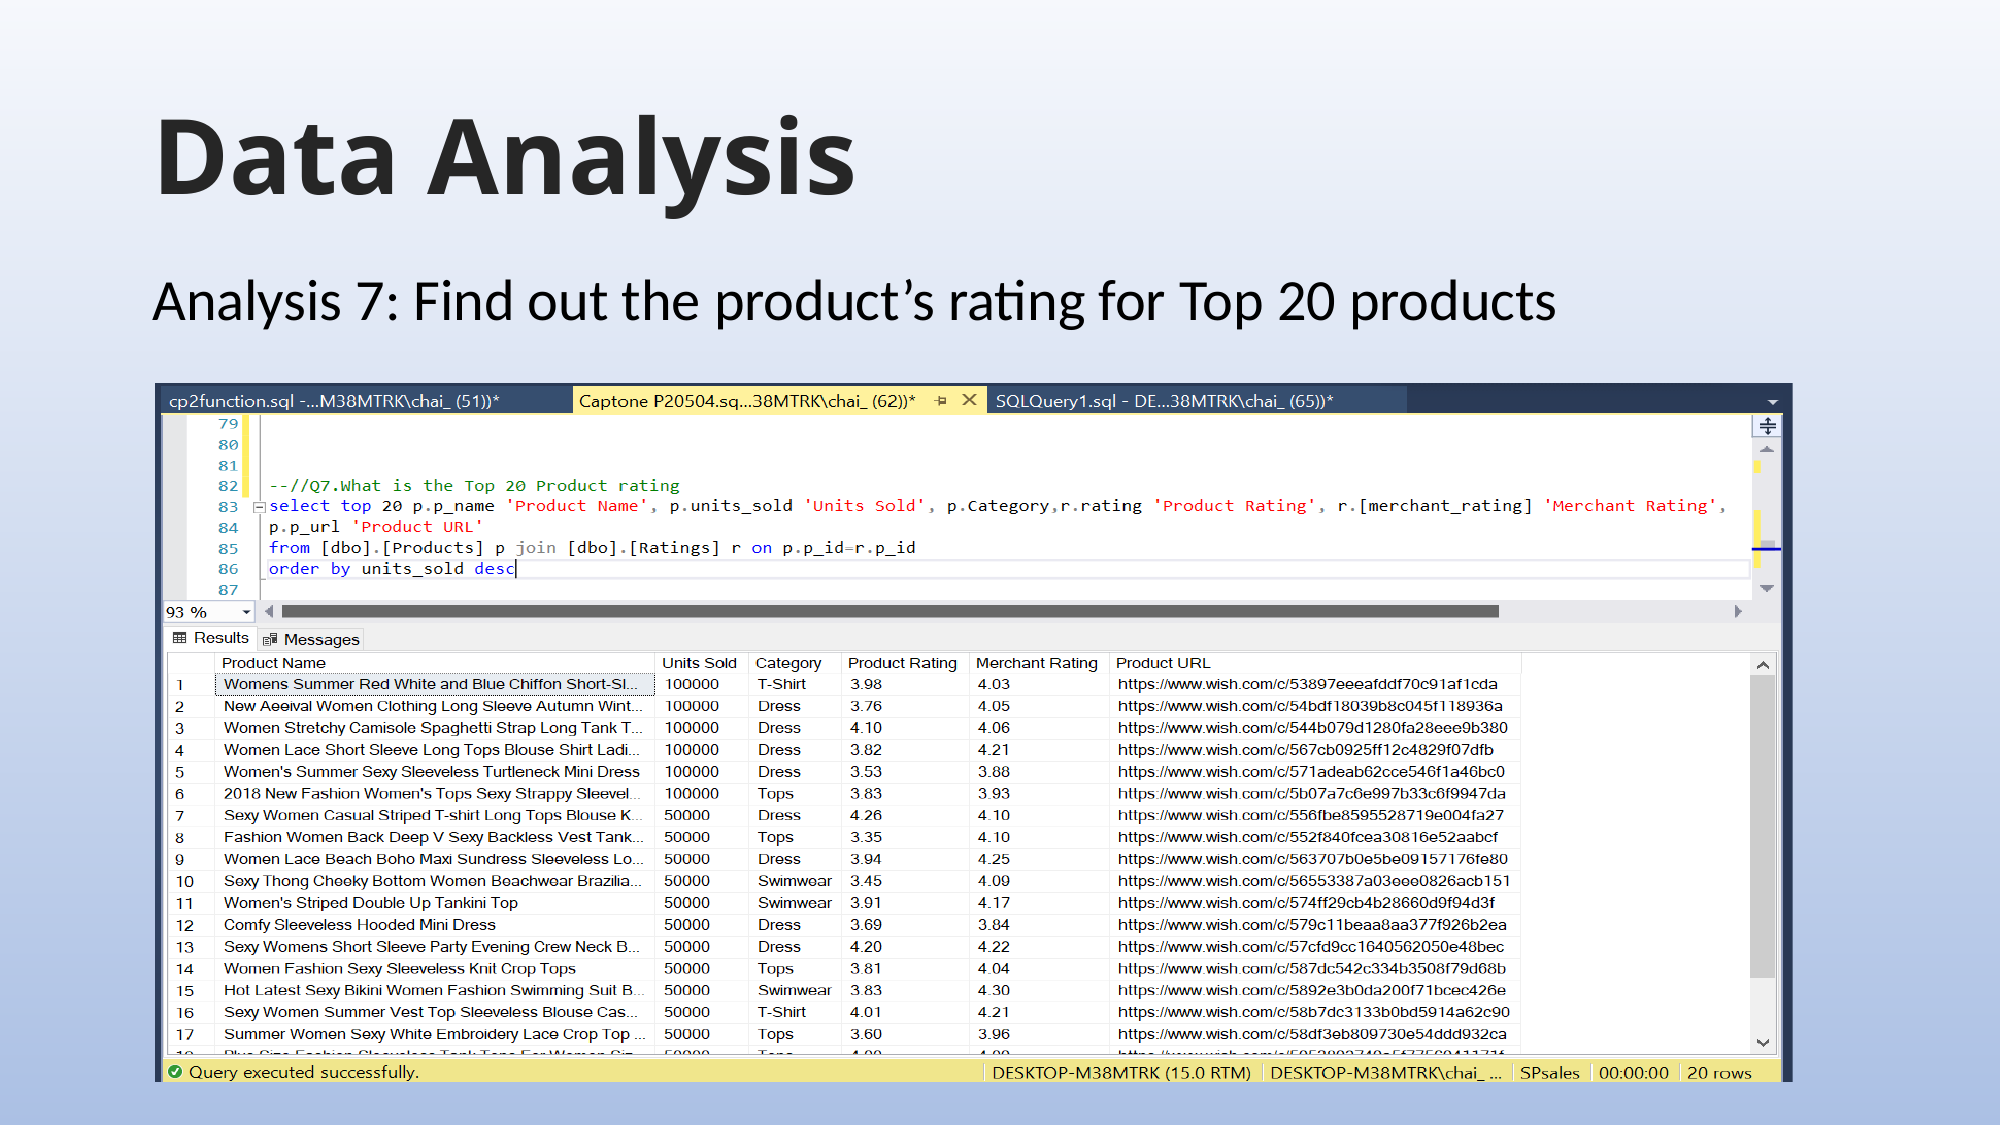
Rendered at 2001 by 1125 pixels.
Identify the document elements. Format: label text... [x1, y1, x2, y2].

picture [154, 383, 1793, 1082]
title Data Analysis [137, 59, 1863, 262]
list Analysis 7: Find out the product’s rating for Top 20 products [137, 262, 1863, 1097]
